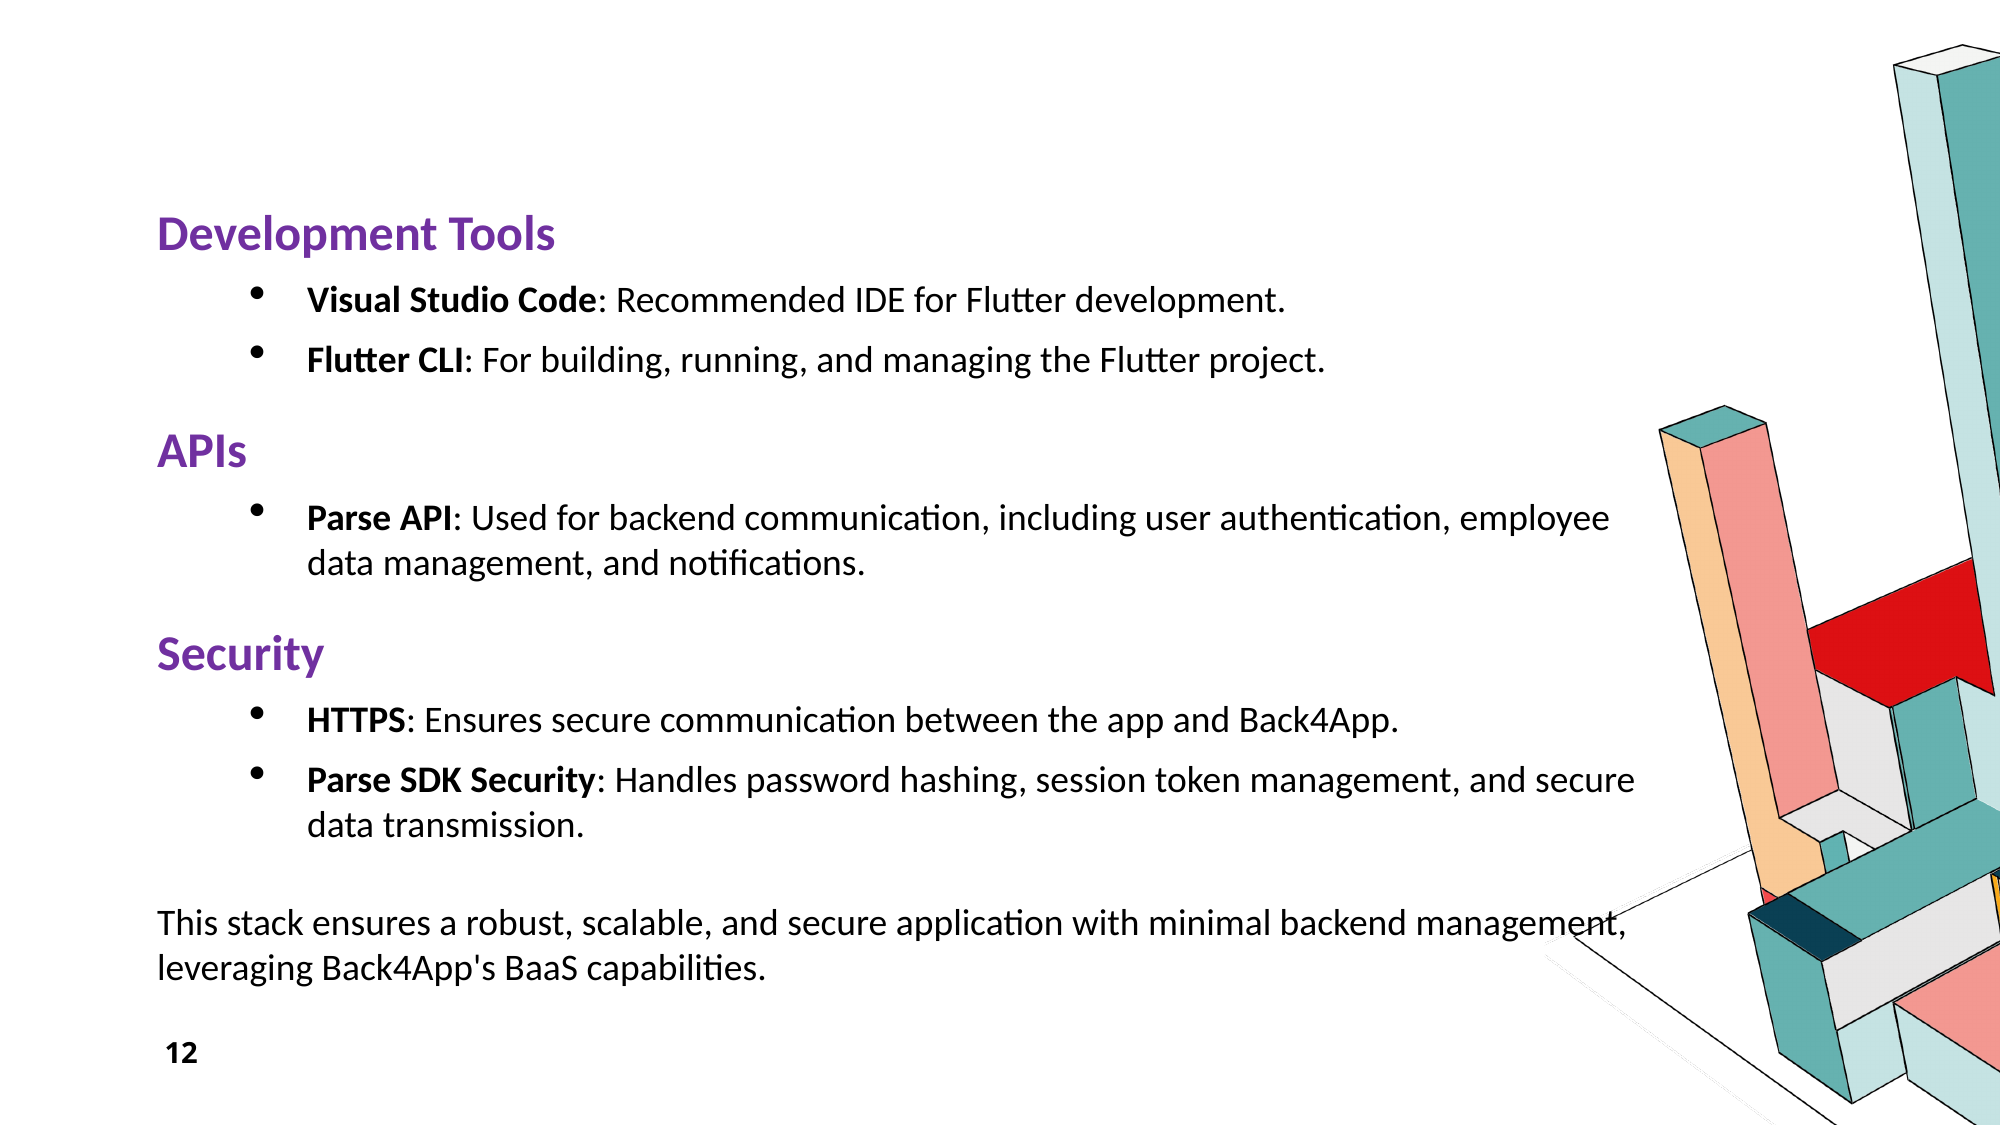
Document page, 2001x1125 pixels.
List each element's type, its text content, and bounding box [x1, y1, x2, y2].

slide_number 12 [149, 1024, 588, 1085]
picture [1544, 43, 2000, 1125]
list Development Tools Visual Studio Code: Recommended IDE for Flutter development. Flutter CLI: For building, running, and managing the Flutter project. APIs Parse API: Used for backend communication, including user authentication, employee data management, and notifications. Security HTTPS: Ensures secure communication between the app and Back4App. Parse SDK Security: Handles password hashing, session token management, and secure data transmission. This stack ensures a robust, scalable, and secure application with minimal backend management, leveraging Back4App's BaaS capabilities. [142, 192, 1672, 997]
